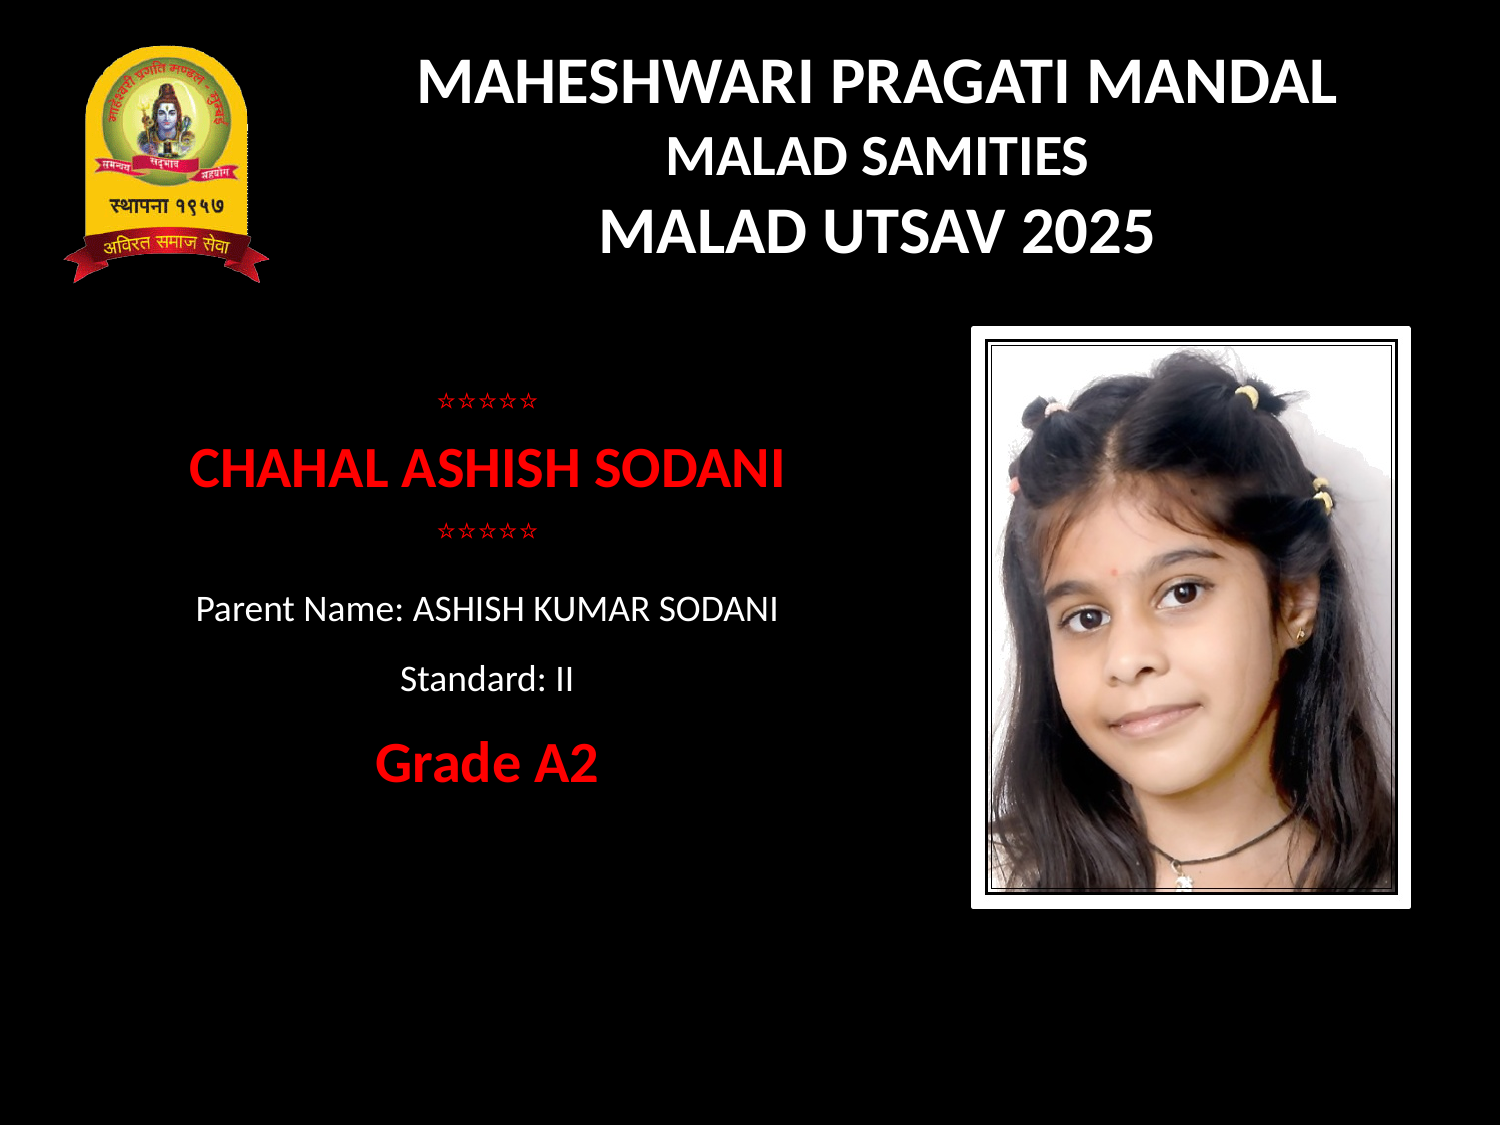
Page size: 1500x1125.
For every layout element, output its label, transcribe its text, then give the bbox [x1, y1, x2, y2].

text_box MAHESHWARI PRAGATI MANDAL MALAD SAMITIES MALAD UTSAV 2025 [401, 29, 1354, 275]
text_box ⭐⭐⭐⭐⭐ CHAHAL ASHISH SODANI ⭐⭐⭐⭐⭐ Parent Name: ASHISH KUMAR SODANI Standard: II Grade A2 [74, 374, 900, 802]
picture [974, 329, 1408, 907]
picture [29, 29, 297, 301]
